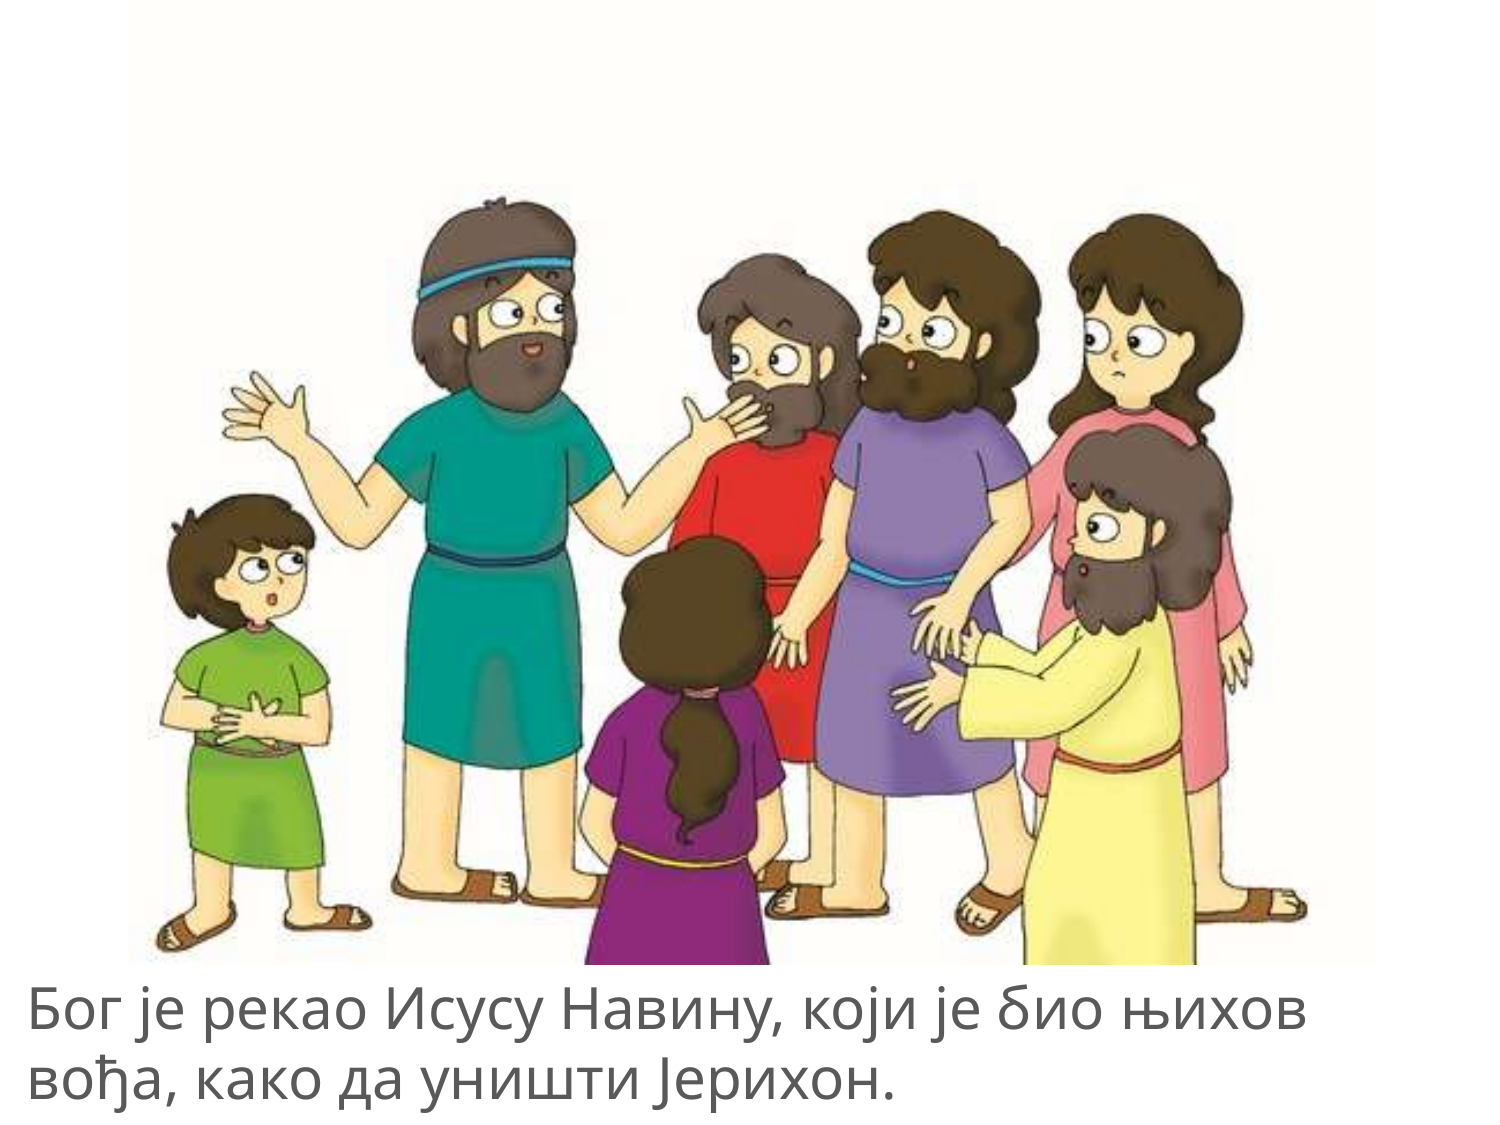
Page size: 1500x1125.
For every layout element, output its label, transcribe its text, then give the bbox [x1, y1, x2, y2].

text_box Бог је рекао Исусу Навину, који је био њихов вођа, како да уништи Јерихон. [11, 964, 1483, 1119]
picture [128, 0, 1377, 965]
